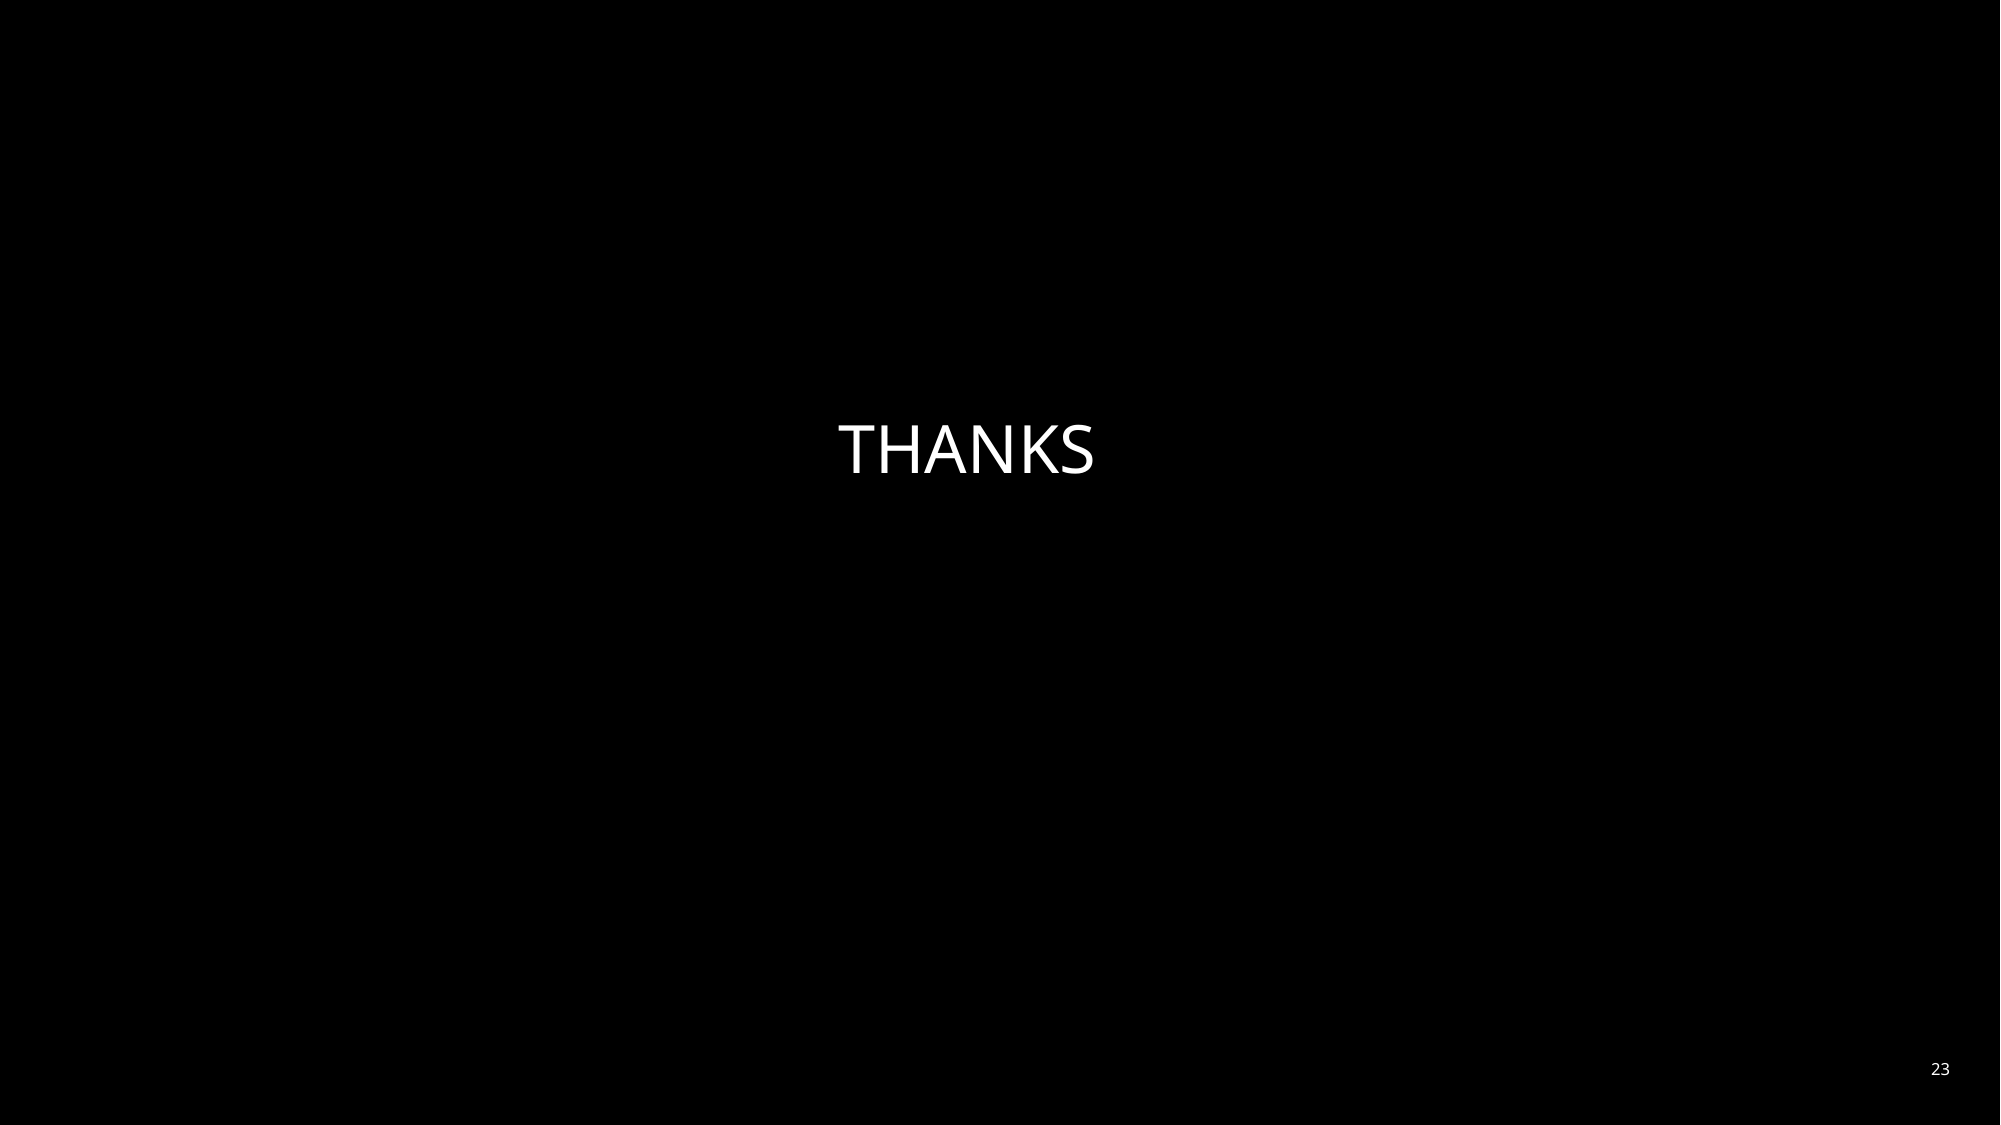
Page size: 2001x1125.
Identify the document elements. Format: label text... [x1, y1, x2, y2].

title THANKS [517, 415, 1418, 603]
slide_number 23 [1500, 1055, 1950, 1086]
